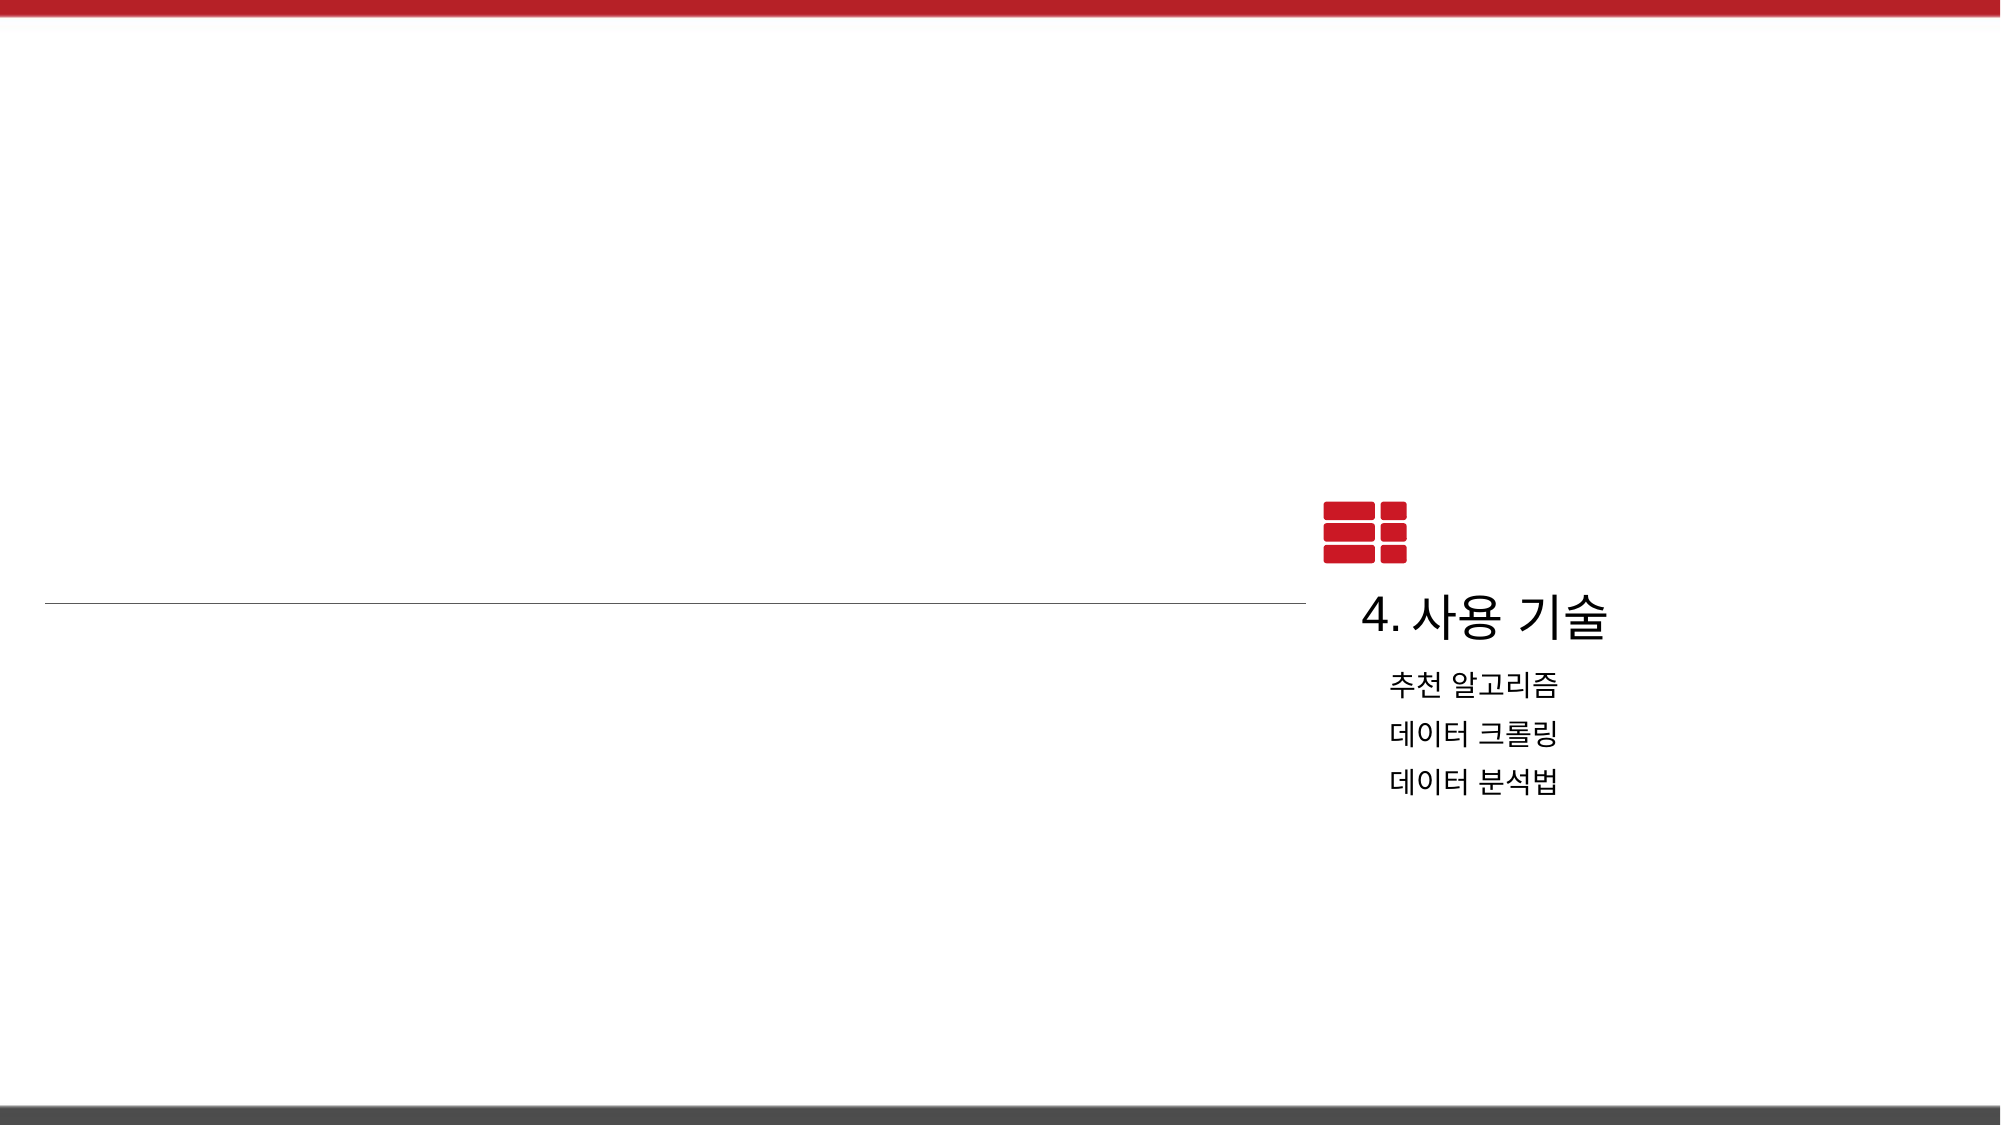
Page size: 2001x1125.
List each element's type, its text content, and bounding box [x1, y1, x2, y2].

text_box 데이터 크롤링 [1374, 709, 1817, 756]
text_box 4. [1346, 574, 1430, 649]
text_box 데이터 분석법 [1374, 756, 1817, 807]
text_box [1323, 501, 1407, 564]
text_box 사용 기술 [1396, 578, 1897, 654]
picture [0, 0, 2001, 1125]
text_box 추천 알고리즘 [1374, 660, 1817, 709]
